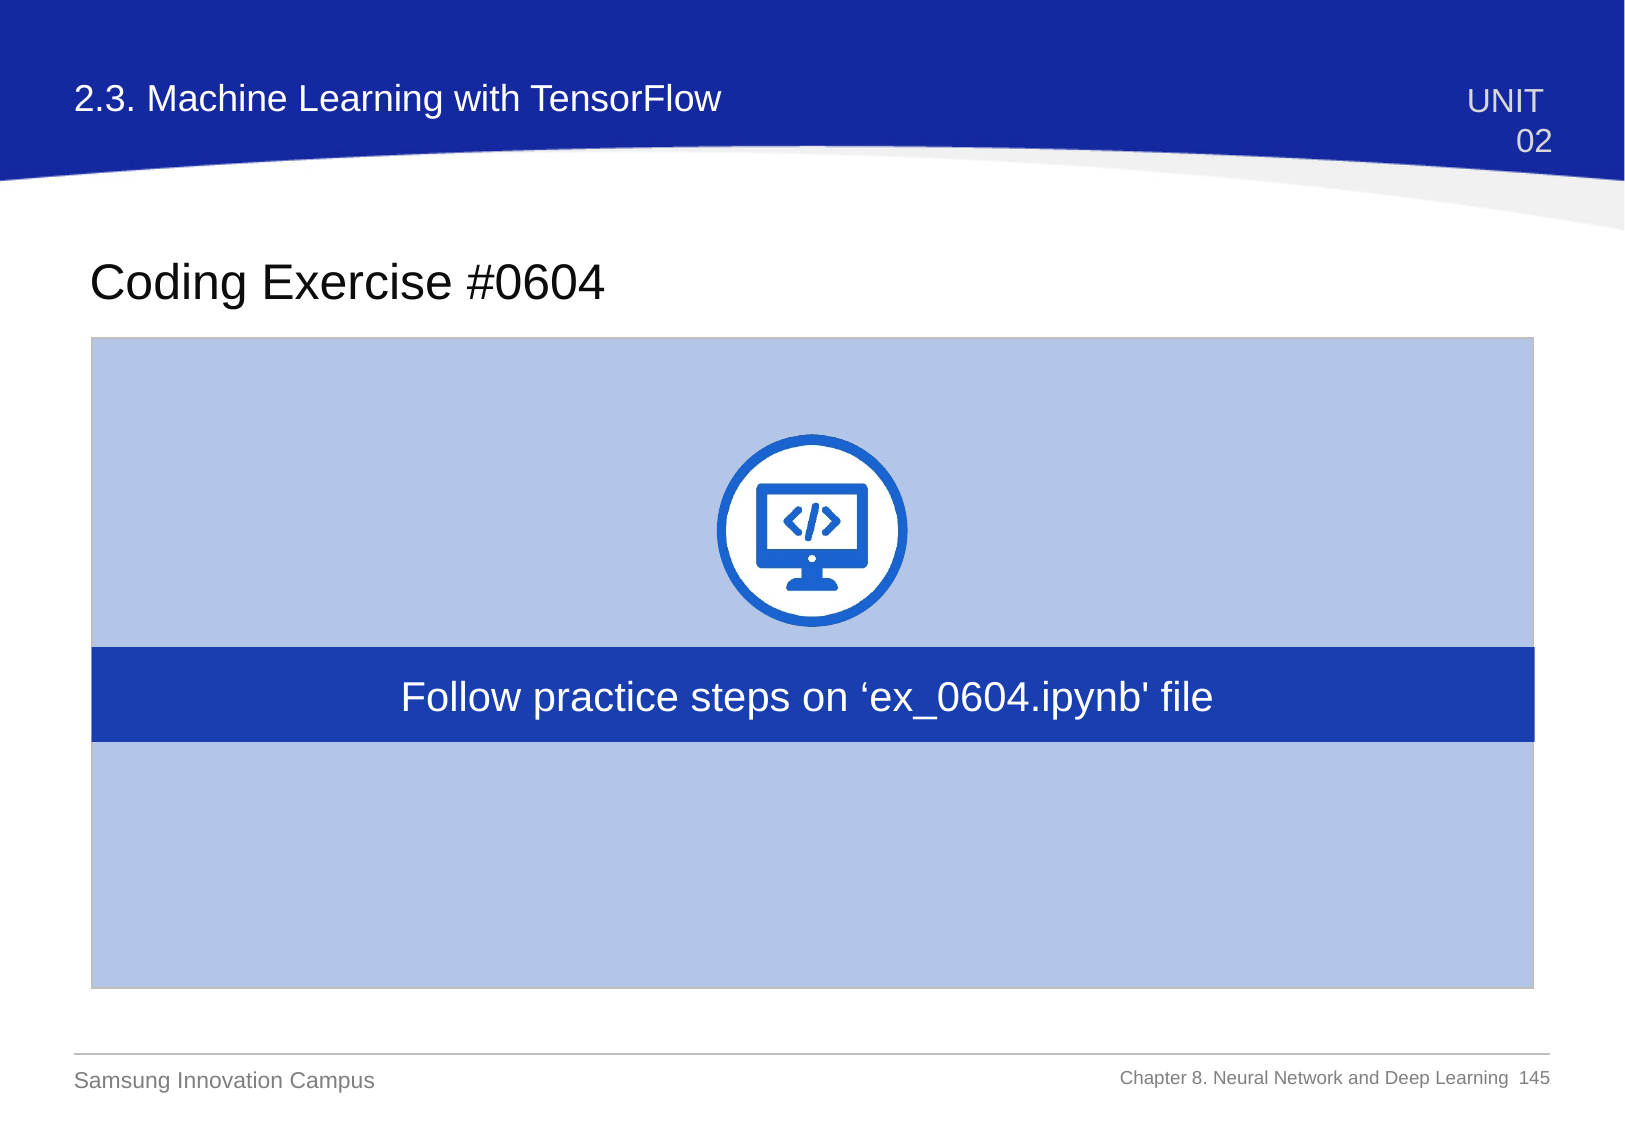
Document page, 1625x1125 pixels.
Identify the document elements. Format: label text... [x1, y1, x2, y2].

picture [0, 0, 1625, 1125]
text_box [73, 73, 1554, 120]
text_box Coding Exercise #0604 [89, 249, 1533, 310]
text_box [91, 337, 1535, 988]
